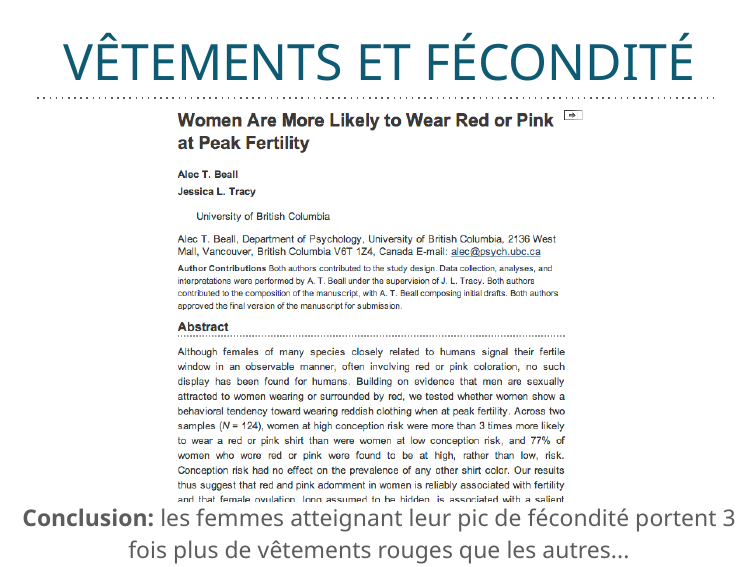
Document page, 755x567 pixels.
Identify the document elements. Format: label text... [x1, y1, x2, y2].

picture [167, 109, 587, 527]
title VÊTEMENTS ET FÉCONDITÉ [4, 0, 755, 121]
text_box Conclusion: les femmes atteignant leur pic de fécondité portent 3 fois plus de vêtements rouges que les autres... [2, 495, 755, 567]
